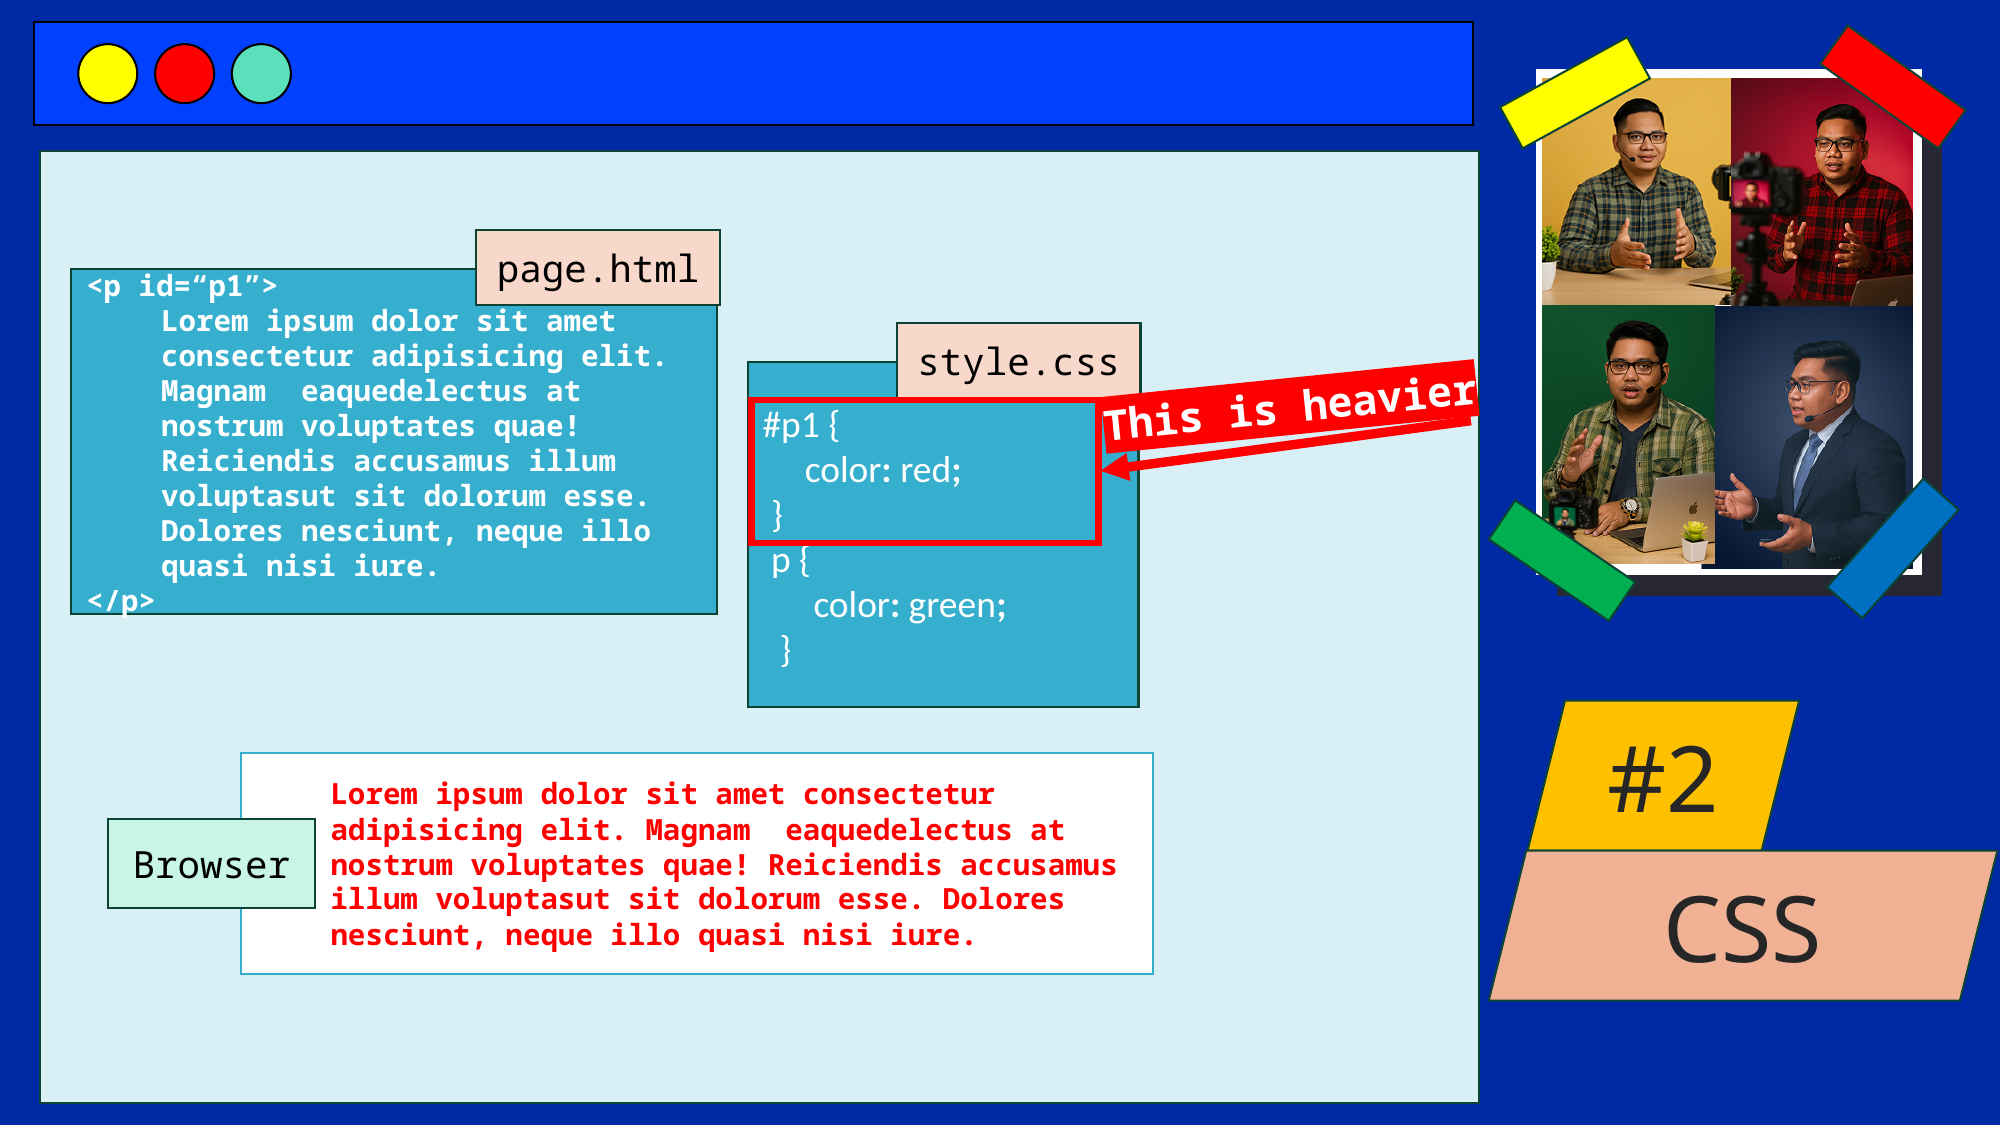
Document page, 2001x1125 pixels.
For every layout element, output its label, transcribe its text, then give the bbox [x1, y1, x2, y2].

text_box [34, 21, 1479, 1103]
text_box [1489, 63, 1966, 621]
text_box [107, 752, 1154, 974]
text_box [71, 230, 720, 615]
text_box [751, 355, 1498, 544]
text_box #2 [1526, 699, 1801, 849]
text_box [747, 323, 1141, 708]
text_box CSS [1487, 849, 1999, 1002]
